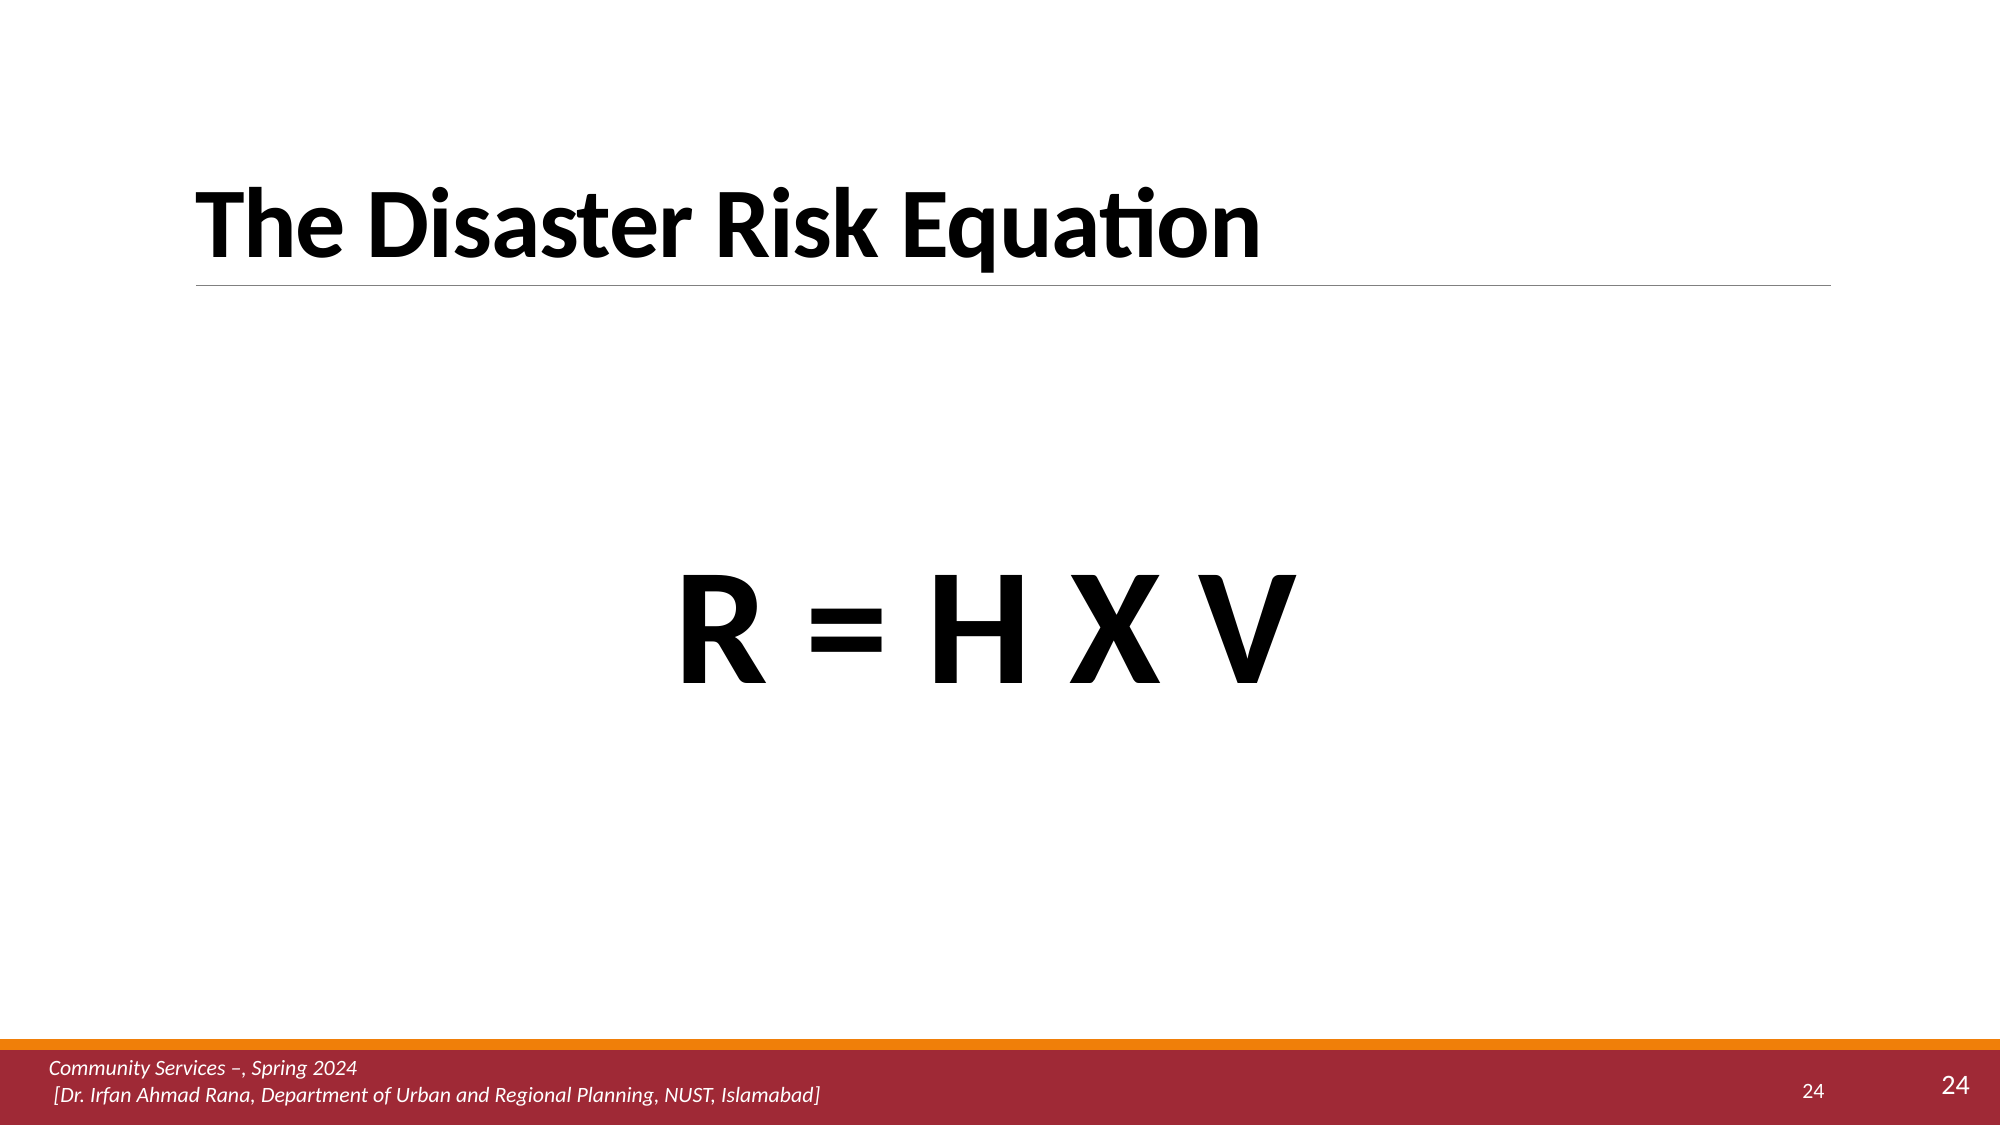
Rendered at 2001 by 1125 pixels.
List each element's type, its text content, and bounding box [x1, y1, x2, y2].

list R = H X V [180, 302, 1830, 963]
slide_number 24 [1624, 1059, 1840, 1120]
title The Disaster Risk Equation [180, 47, 1830, 285]
